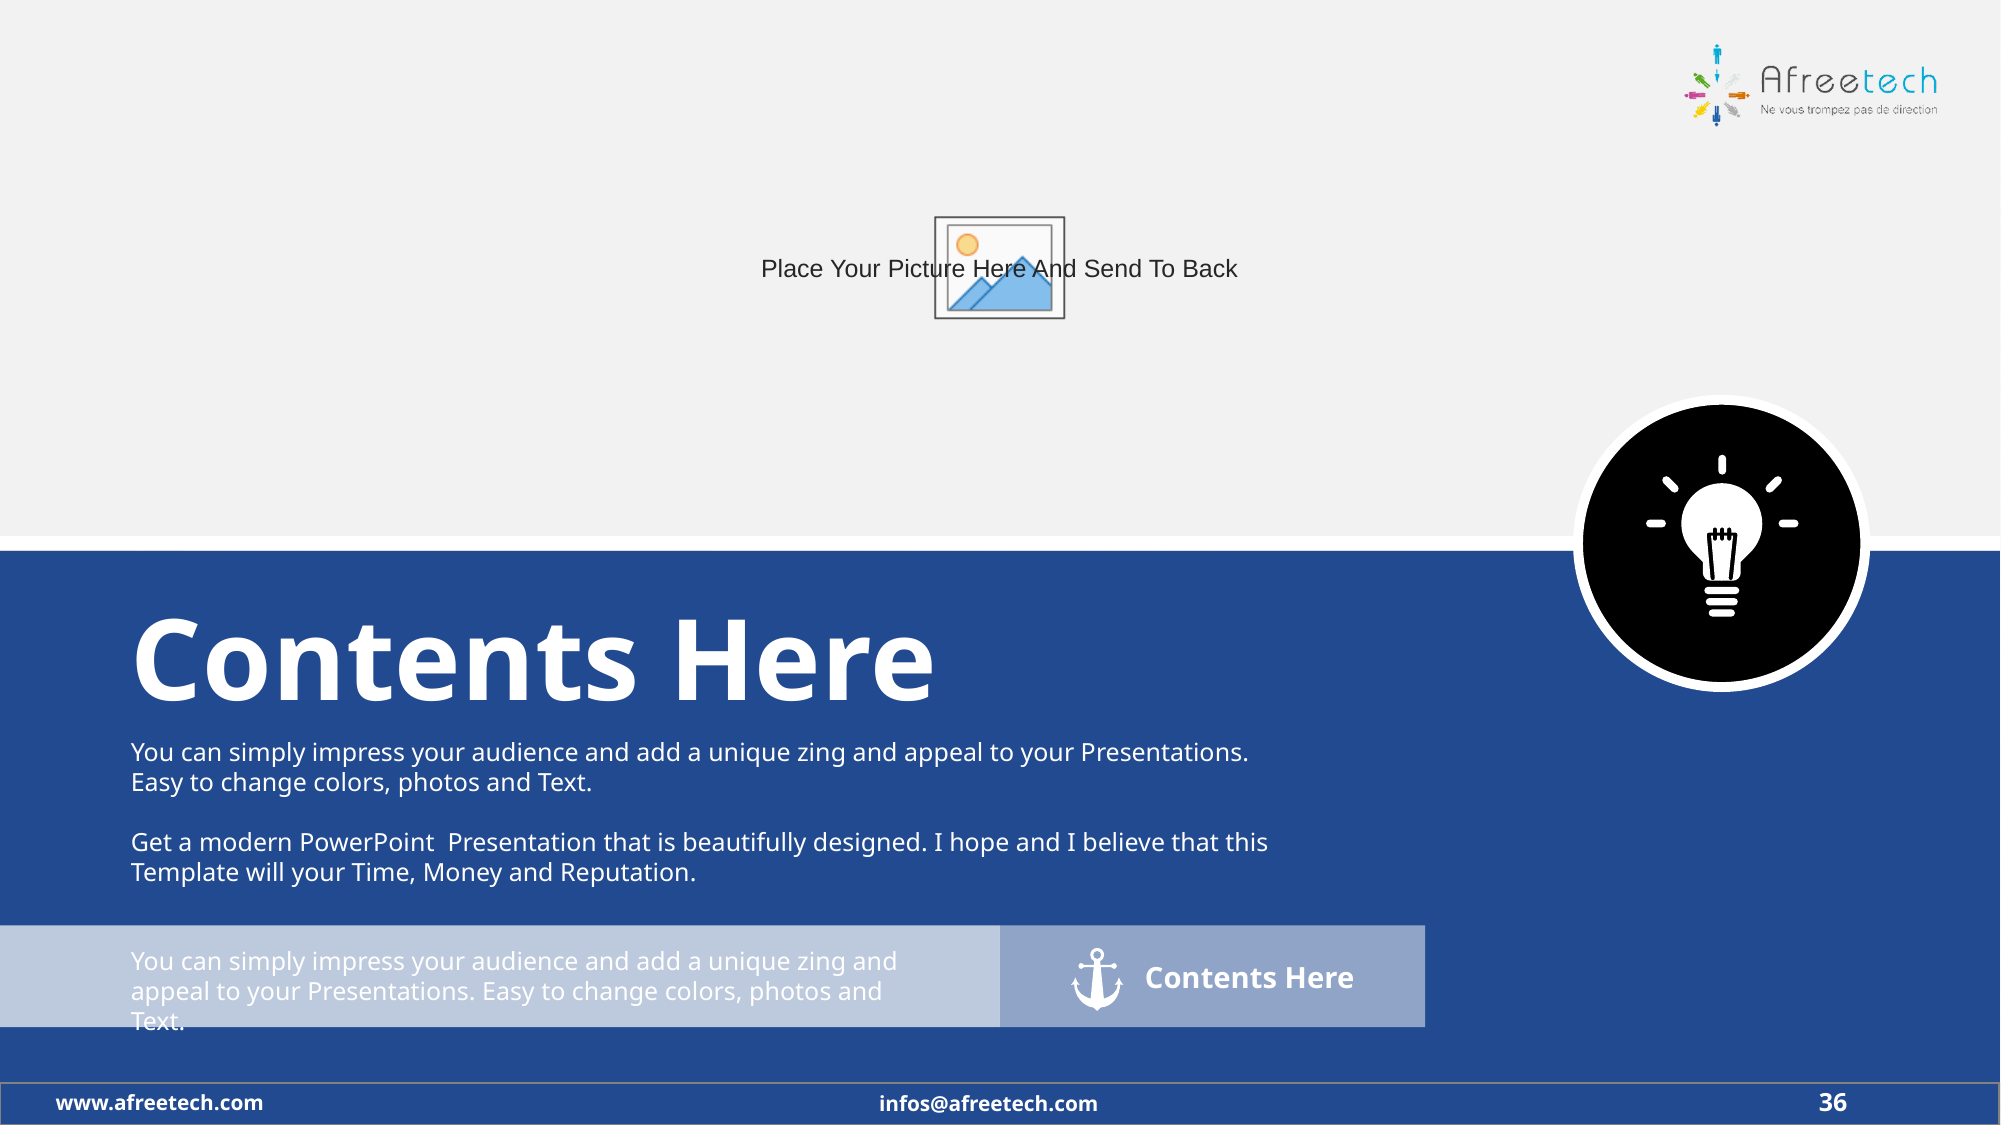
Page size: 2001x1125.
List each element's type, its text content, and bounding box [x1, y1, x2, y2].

text_box Contents Here [116, 580, 1091, 731]
text_box [1703, 585, 1741, 596]
text_box [0, 924, 1001, 1028]
picture [0, 0, 2001, 1082]
text_box [1707, 608, 1737, 618]
text_box [1682, 536, 1762, 583]
text_box [1576, 536, 1867, 689]
text_box [1704, 597, 1739, 607]
text_box You can simply impress your audience and add a unique zing and appeal to your Presentations. Easy to change colors, photos and Text. Get a modern PowerPoint Presentation that is beautifully designed. I hope and I believe that this Template will your Time, Money and Reputation. [116, 729, 1324, 894]
text_box [1001, 924, 1426, 1028]
text_box You can simply impress your audience and add a unique zing and appeal to your Presentations. Easy to change colors, photos and Text. [116, 938, 955, 1043]
text_box Contents Here [1129, 952, 1426, 1002]
slide_number 36 [1412, 1081, 1863, 1125]
text_box [1068, 946, 1126, 1013]
